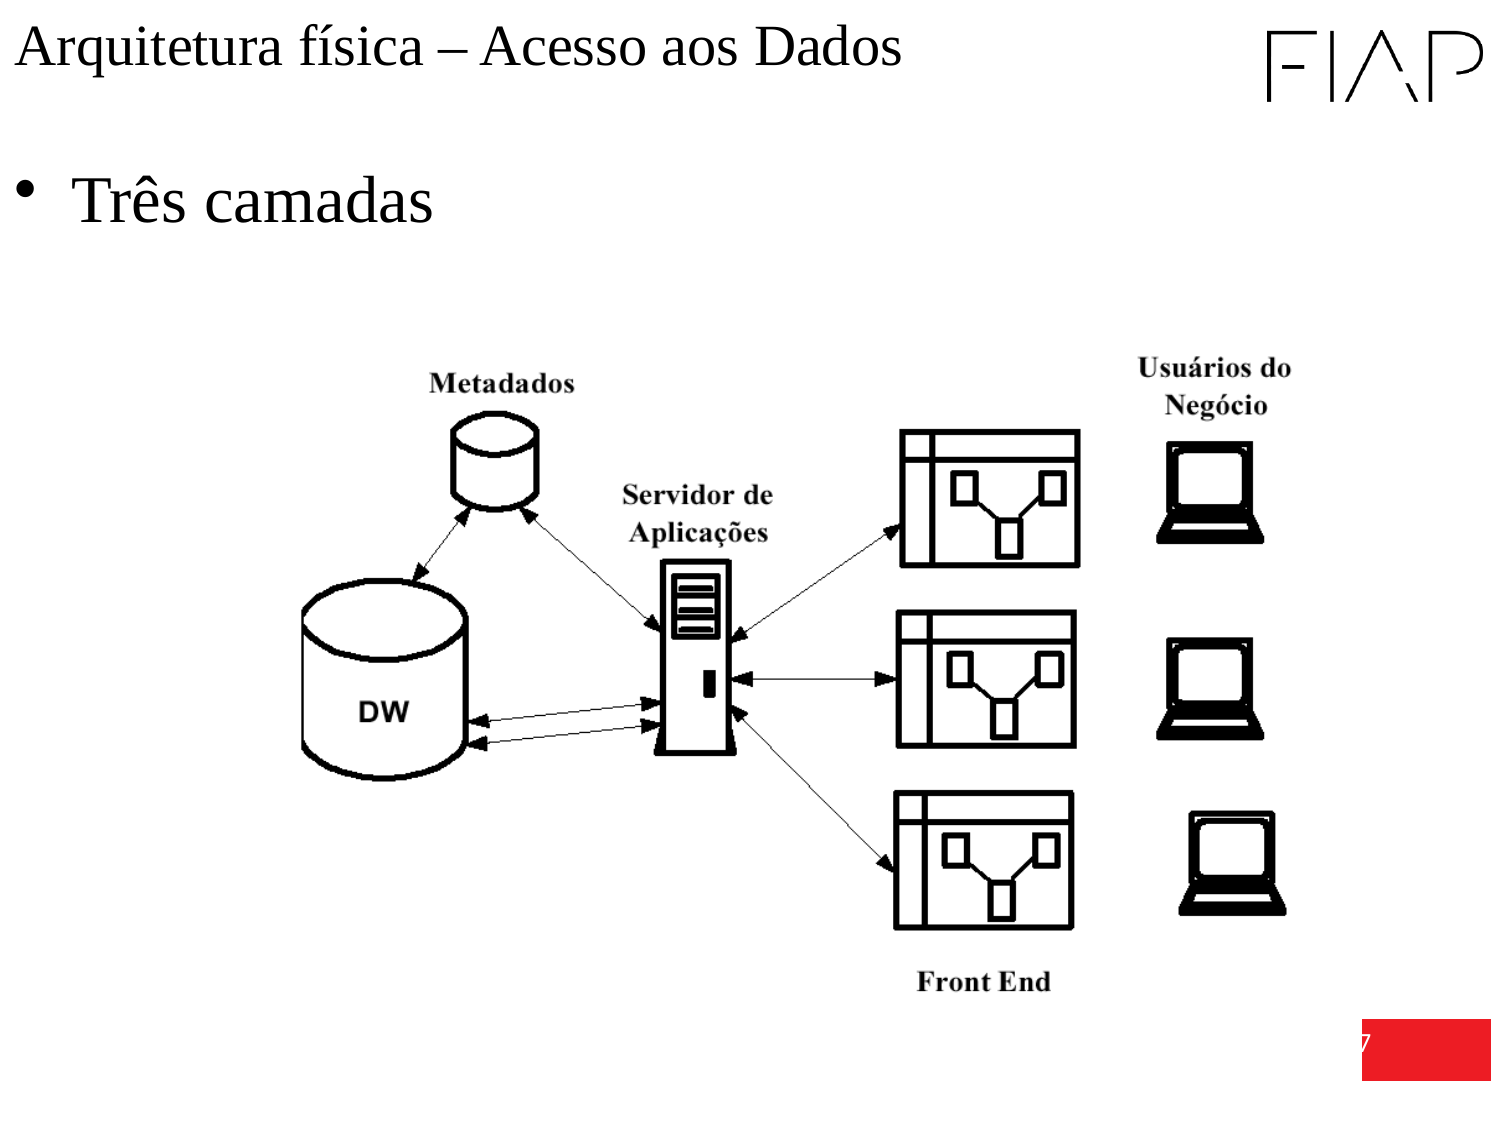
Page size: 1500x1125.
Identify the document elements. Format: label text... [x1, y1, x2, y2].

list Três camadas [0, 148, 1275, 824]
picture [1362, 1019, 1491, 1081]
title Arquitetura física – Acesso aos Dados [0, 0, 1062, 119]
picture [1267, 30, 1483, 102]
picture [1362, 1036, 1368, 1047]
picture [289, 337, 1304, 1014]
